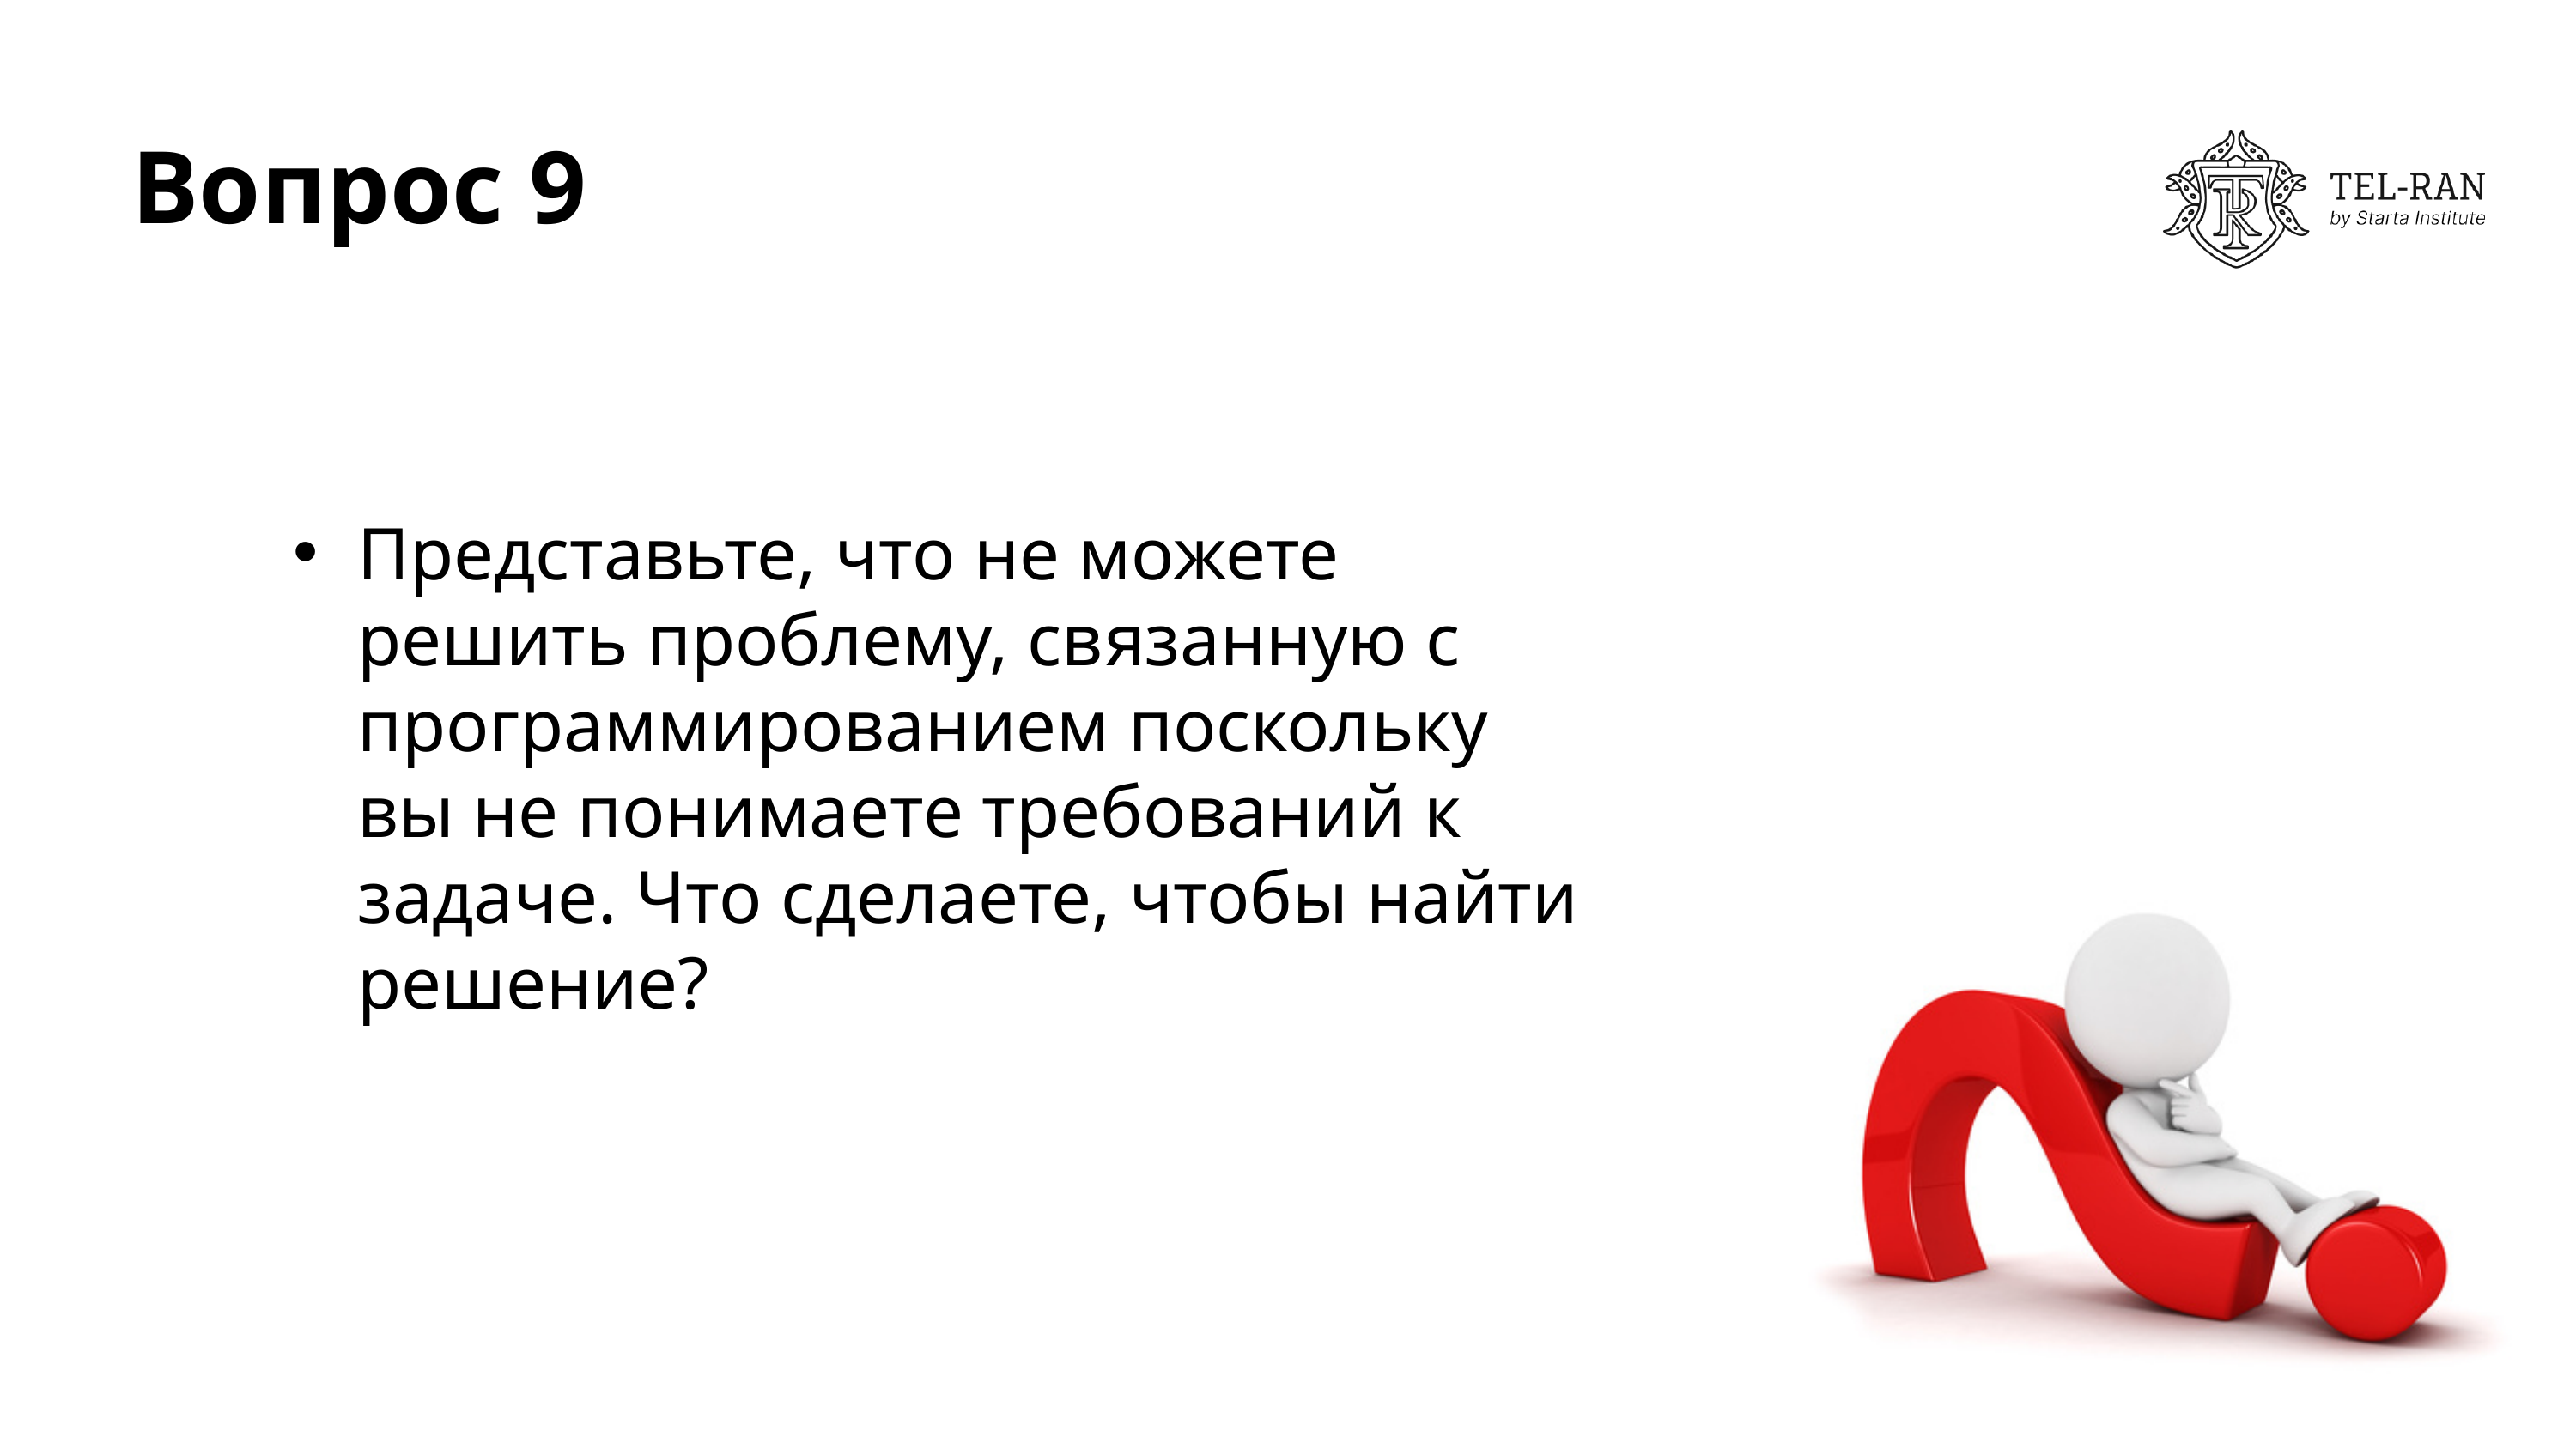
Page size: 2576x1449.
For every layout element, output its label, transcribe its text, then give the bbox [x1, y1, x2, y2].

picture [1780, 886, 2547, 1390]
text_box Вопрос 9 [131, 136, 1855, 302]
text_box Представьте, что не можете решить проблему, связанную с программированием поскольку вы не понимаете требований к задаче. Что сделаете, чтобы найти решение? [280, 501, 1613, 1030]
picture [2163, 130, 2485, 269]
